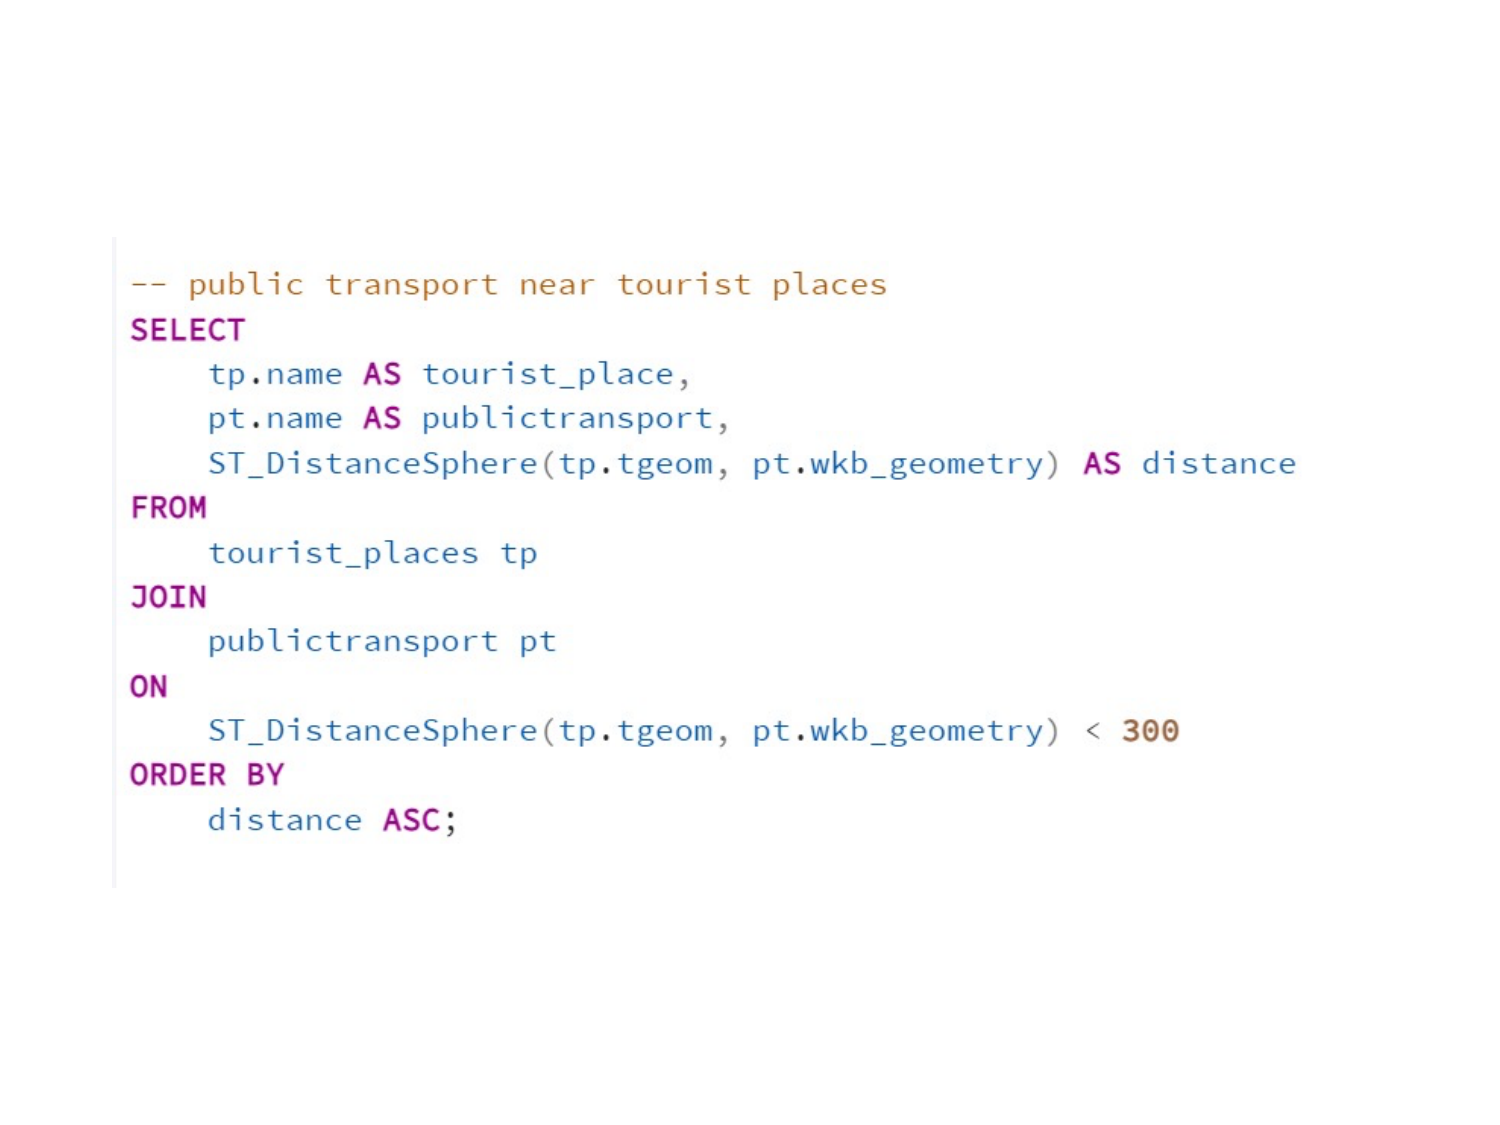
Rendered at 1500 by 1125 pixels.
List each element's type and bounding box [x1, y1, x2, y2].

picture [112, 237, 1388, 888]
